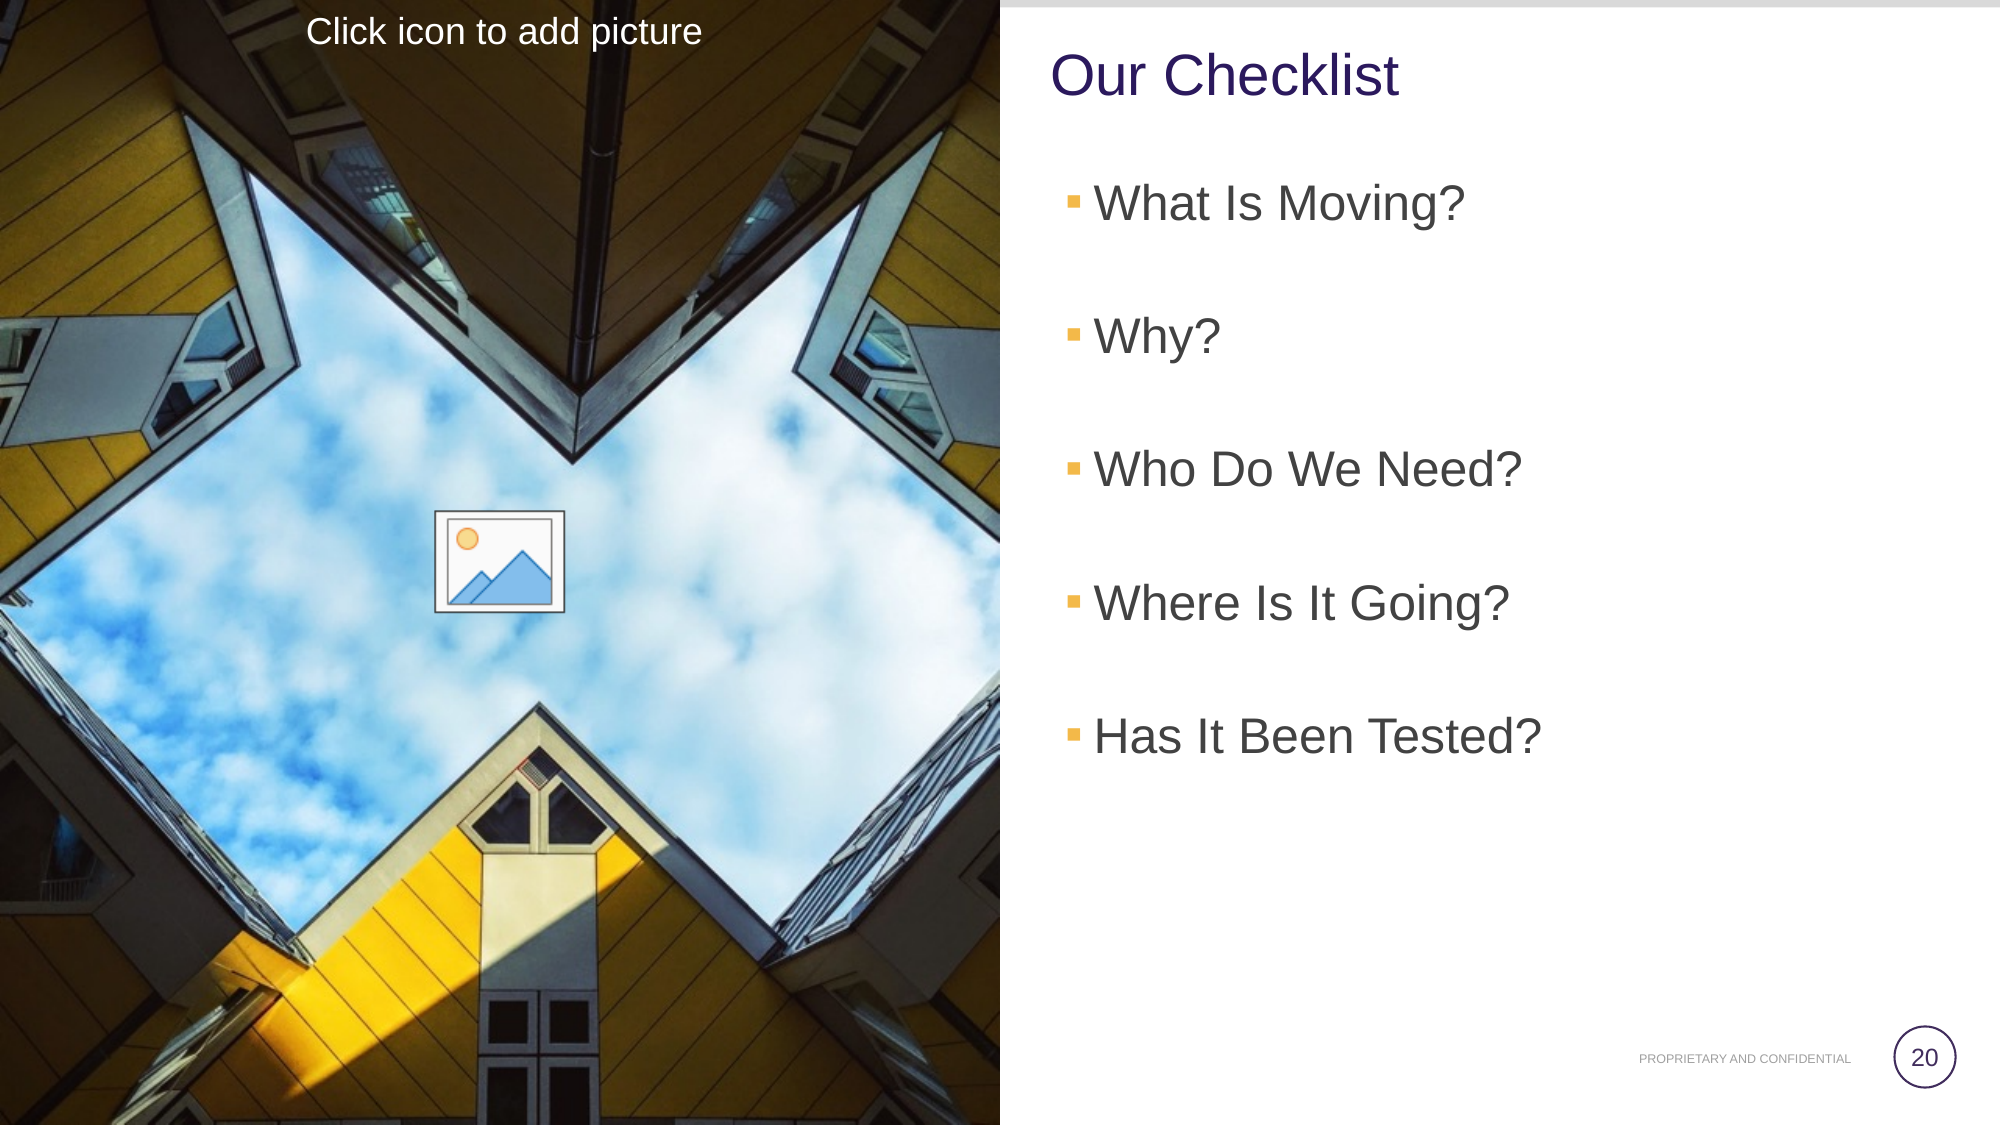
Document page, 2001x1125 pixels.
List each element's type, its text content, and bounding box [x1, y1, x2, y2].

picture [0, 0, 1000, 1125]
title Our Checklist [1050, 37, 1908, 132]
list What Is Moving? Why? Who Do We Need? Where Is It Going? Has It Been Tested? [1050, 165, 1908, 994]
